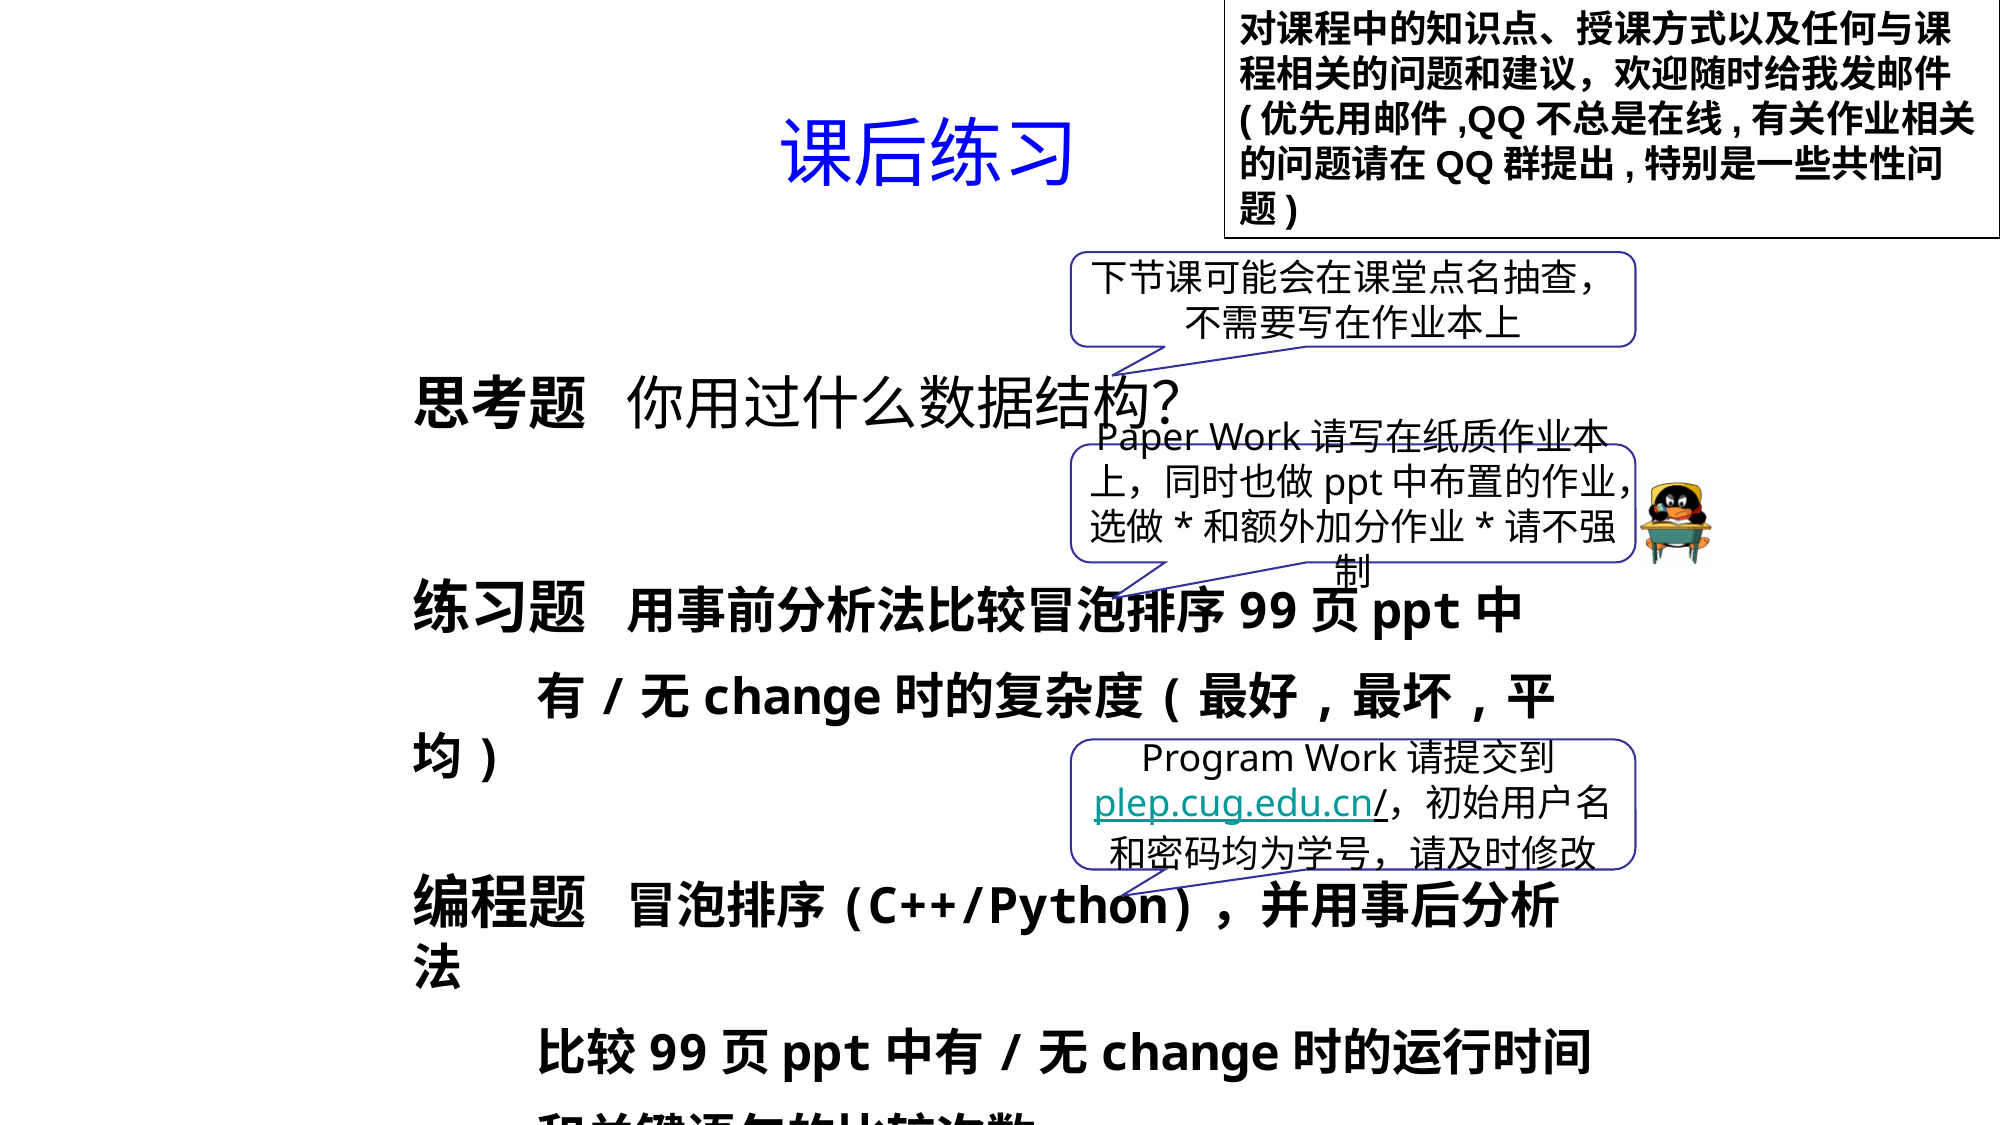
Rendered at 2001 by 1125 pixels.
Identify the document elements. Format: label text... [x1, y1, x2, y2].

text_box 练习题 用事前分析法比较冒泡排序99页ppt中 有/无change时的复杂度(最好,最坏,平均) [397, 562, 1603, 858]
text_box 课后练习 [763, 98, 1224, 203]
text_box 思考题 你用过什么数据结构？ [397, 358, 1780, 444]
text_box Program Work请提交到plep.cug.edu.cn/，初始用户名和密码均为学号，请及时修改 [1069, 738, 1637, 897]
text_box Paper Work请写在纸质作业本上，同时也做ppt中布置的作业，选做*和额外加分作业*请不强制 [1069, 443, 1637, 600]
text_box 编程题 冒泡排序(C++/Python)，并用事后分析法 比较99页ppt中有/无change时的运行时间 和关键语句的比较次数 [397, 858, 1615, 1125]
text_box 下节课可能会在课堂点名抽查，不需要写在作业本上 [1069, 251, 1637, 377]
picture [1637, 479, 1714, 566]
text_box 对课程中的知识点、授课方式以及任何与课程相关的问题和建议，欢迎随时给我发邮件 (优先用邮件,QQ不总是在线,有关作业相关的问题请在QQ群提出,特别是一些共性问题) [1224, 0, 2000, 238]
